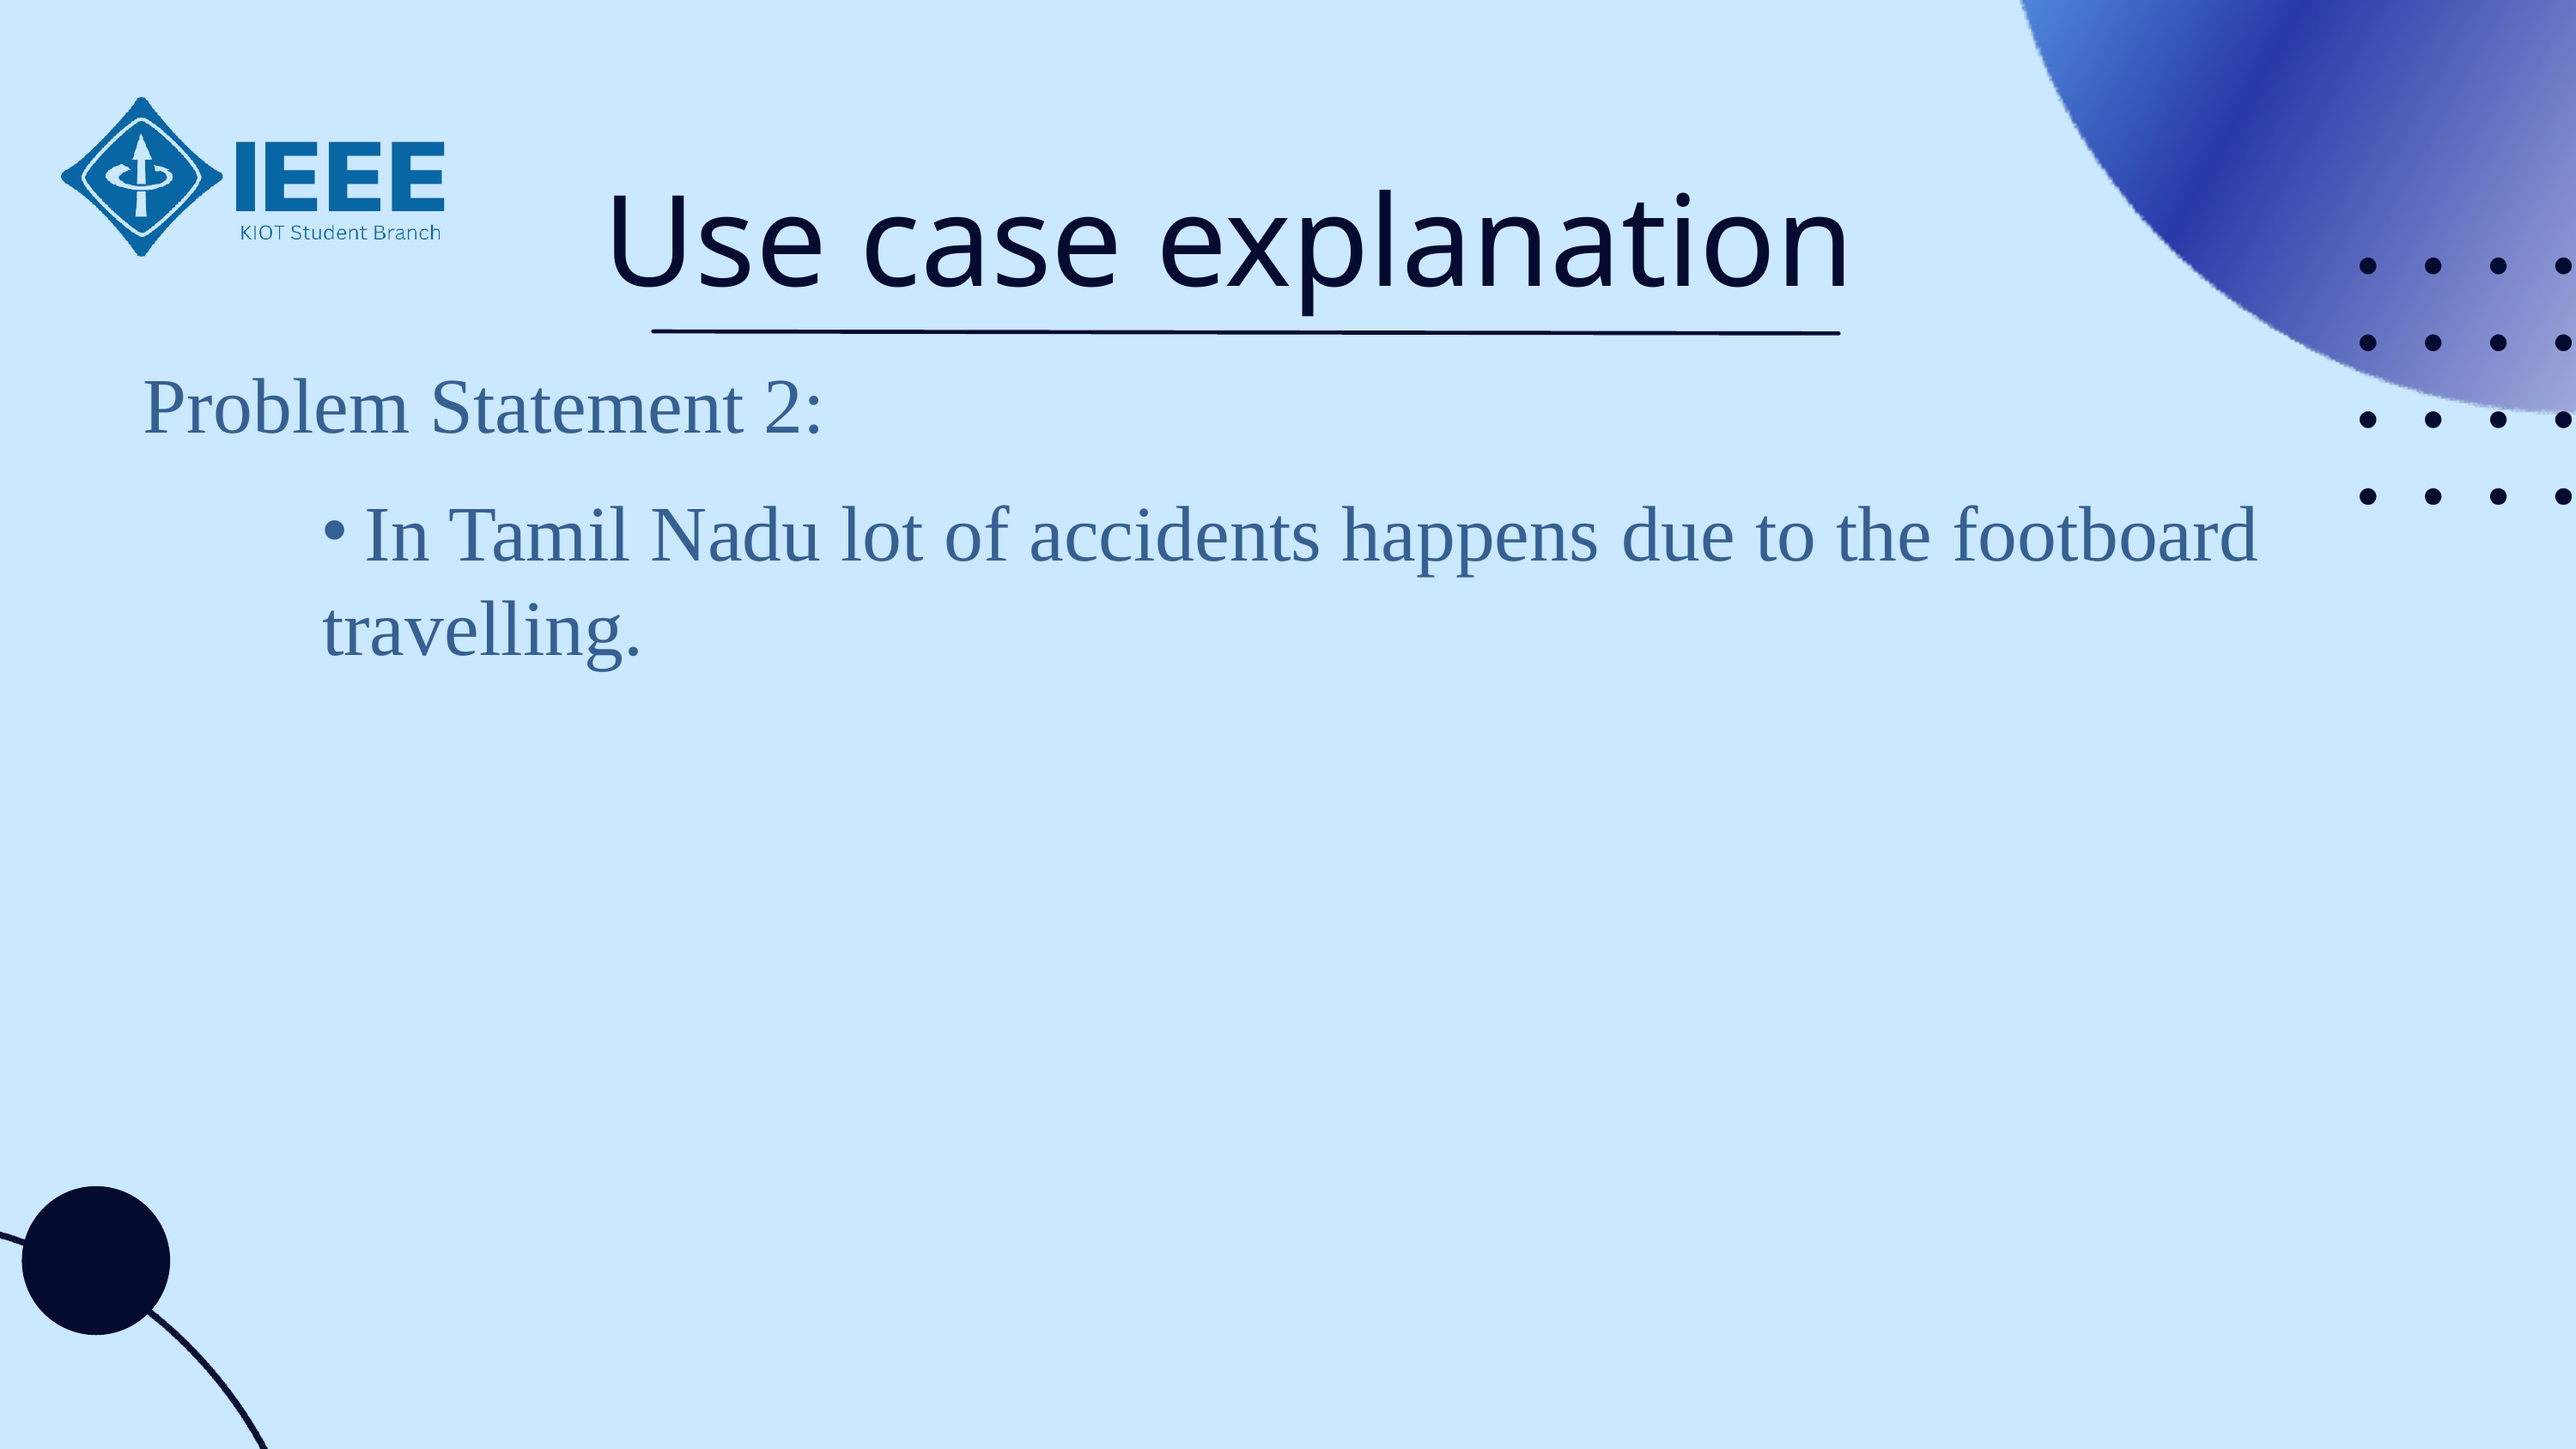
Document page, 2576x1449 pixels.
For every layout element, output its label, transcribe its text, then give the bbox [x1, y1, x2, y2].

picture [21, 58, 484, 298]
picture [2000, 0, 2576, 505]
text_box Problem Statement 2: [131, 348, 2173, 456]
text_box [21, 1185, 171, 1336]
picture [0, 1058, 320, 1449]
text_box In Tamil Nadu lot of accidents happens due to the footboard travelling. [321, 482, 2512, 986]
text_box Use case explanation [471, 156, 1986, 312]
